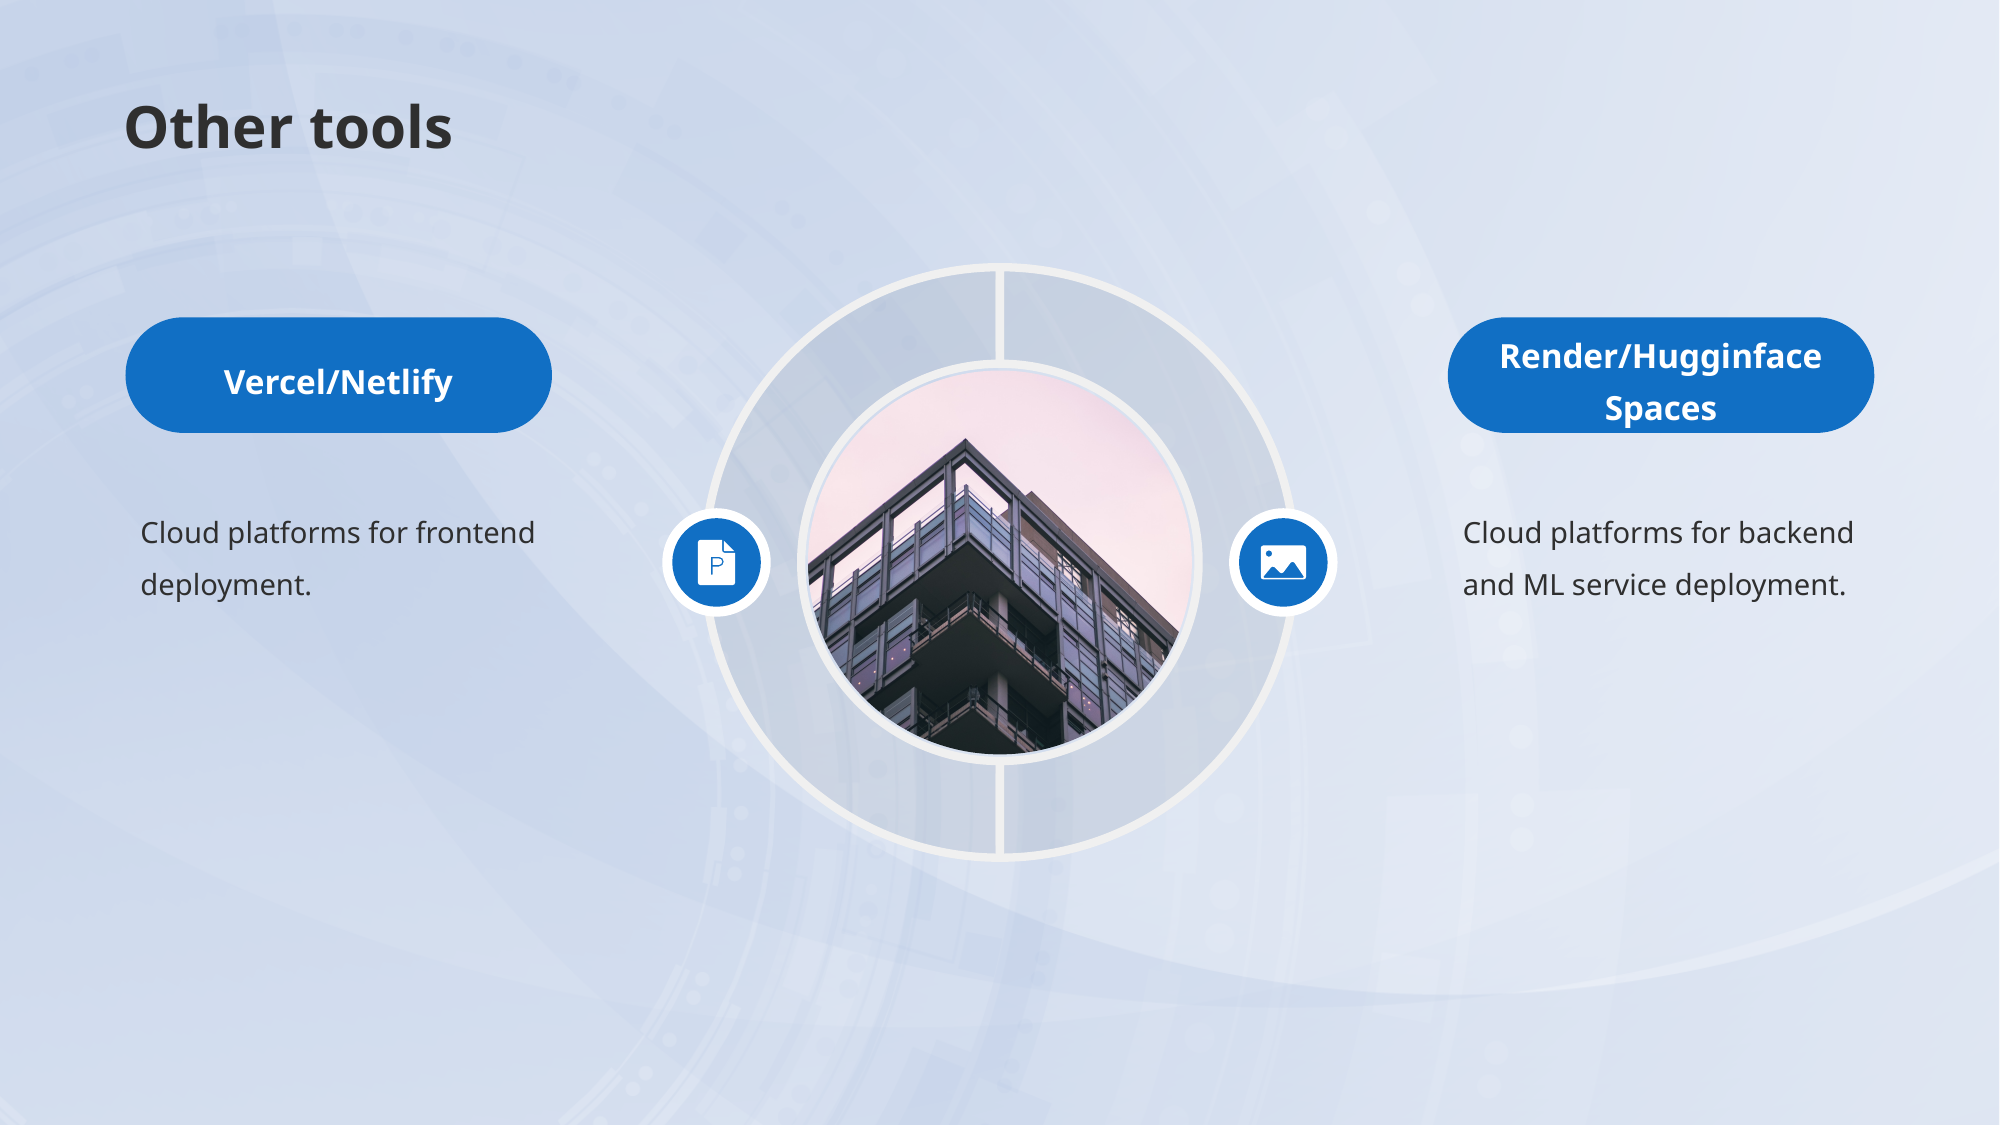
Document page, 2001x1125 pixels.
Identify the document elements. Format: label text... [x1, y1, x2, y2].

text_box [1238, 517, 1328, 607]
text_box Render/Hugginface Spaces [1447, 317, 1875, 433]
text_box [1255, 508, 1312, 516]
text_box [1229, 542, 1233, 583]
title Other tools [108, 0, 1890, 169]
text_box [807, 370, 1192, 755]
text_box Cloud platforms for backend and ML service deployment. [1447, 488, 1875, 609]
text_box [710, 267, 999, 858]
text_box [662, 507, 771, 617]
text_box [999, 267, 1291, 858]
text_box Vercel/Netlify [125, 317, 552, 433]
text_box [1332, 538, 1338, 587]
text_box Cloud platforms for frontend deployment. [125, 488, 552, 609]
